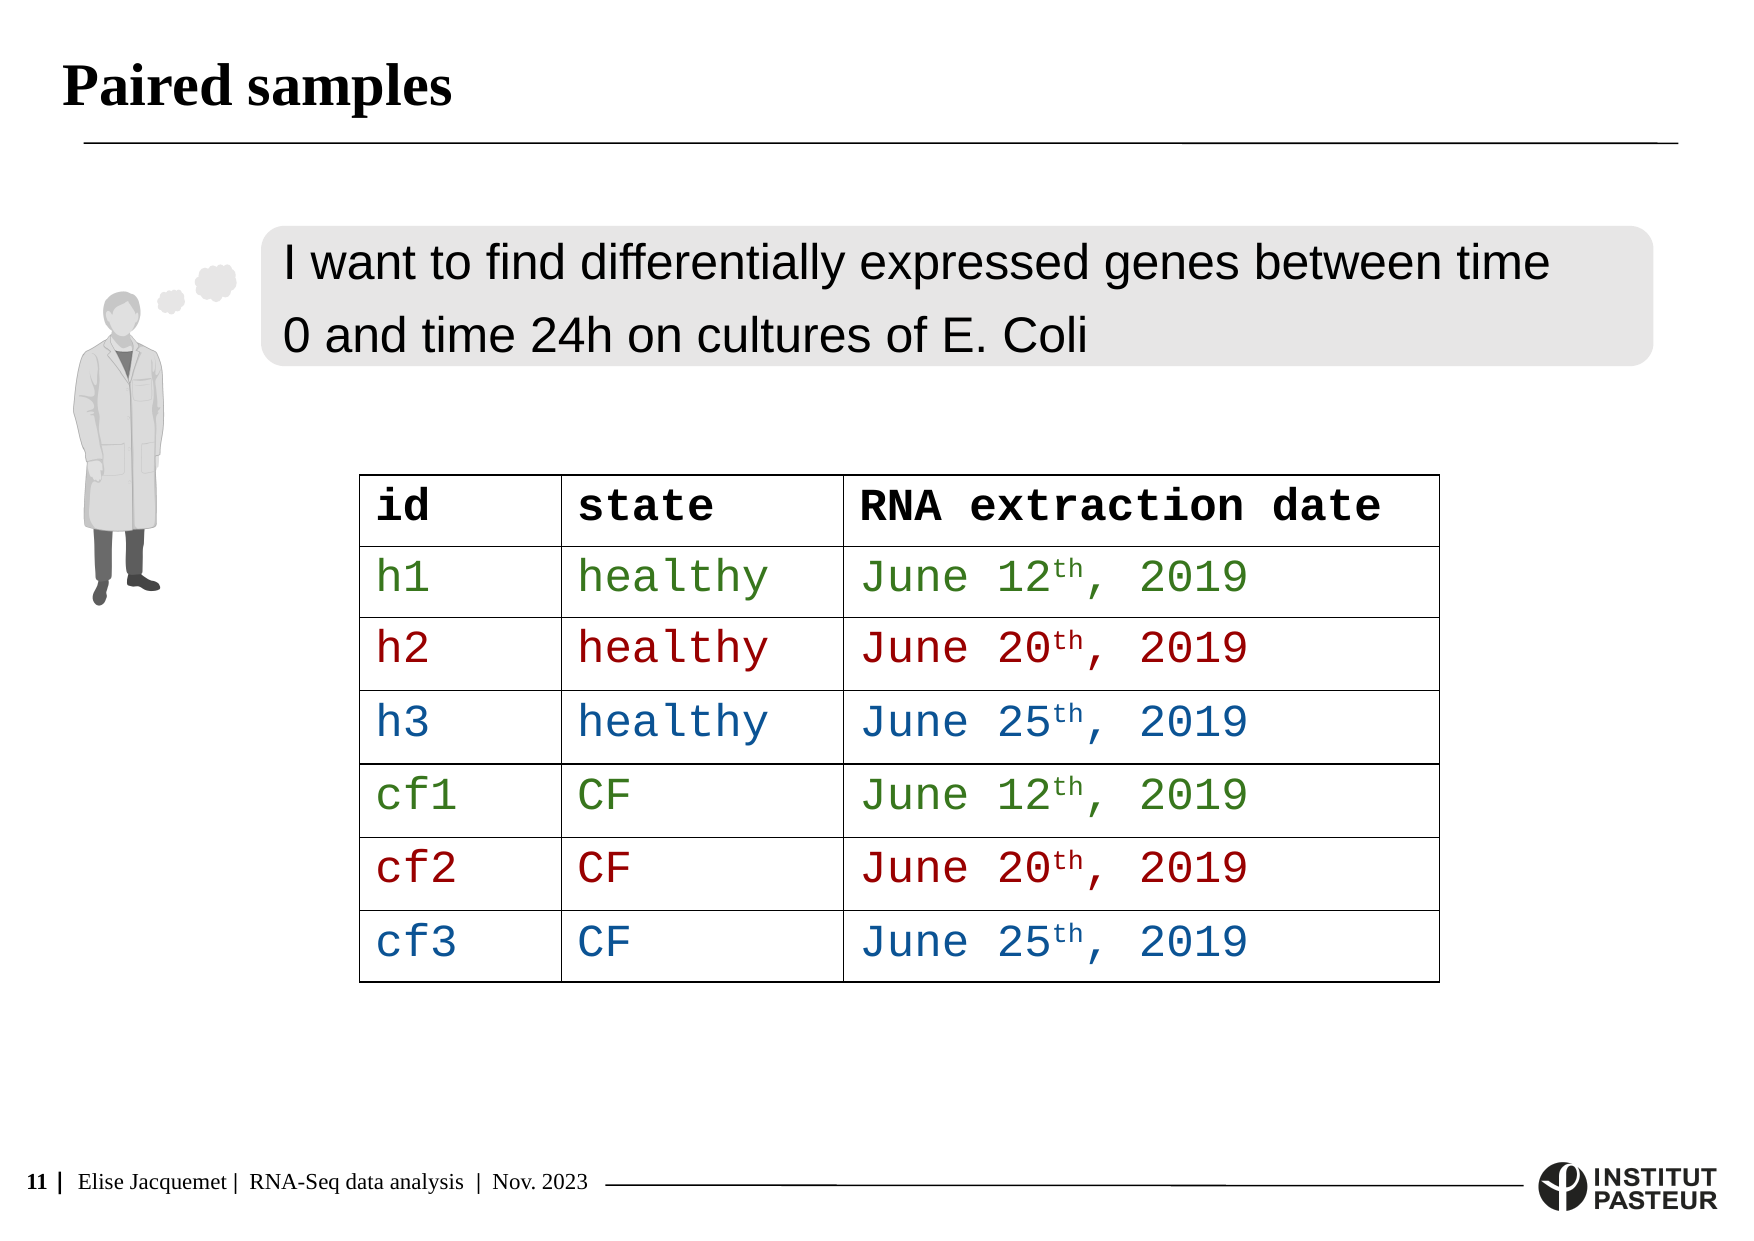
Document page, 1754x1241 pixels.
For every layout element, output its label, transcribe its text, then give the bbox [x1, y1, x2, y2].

table_cell June 12th, 2019 [844, 547, 1439, 617]
table_cell June 20th, 2019 [844, 838, 1439, 910]
table_cell healthy [562, 547, 843, 617]
table_cell CF [562, 911, 843, 981]
table_cell CF [562, 838, 843, 910]
text_box Paired samples [62, 2, 1692, 160]
table_cell CF [562, 765, 843, 837]
picture [1534, 1155, 1722, 1218]
table_cell cf3 [360, 911, 561, 981]
text_box [201, 264, 237, 303]
table_header id [360, 476, 561, 546]
picture [60, 267, 199, 621]
table_cell cf2 [360, 838, 561, 910]
table_cell h1 [360, 547, 561, 617]
table_cell June 25th, 2019 [844, 691, 1439, 763]
table_cell June 25th, 2019 [844, 911, 1439, 981]
table_cell h2 [360, 618, 561, 690]
table_cell healthy [562, 691, 843, 763]
table_cell June 12th, 2019 [844, 765, 1439, 837]
table_header RNA extraction date [844, 476, 1439, 546]
text_box I want to ﬁnd differentially expressed genes between time 0 and time 24h on cultures of E. Coli [261, 225, 1654, 367]
table_cell healthy [562, 618, 843, 690]
table_cell June 20th, 2019 [844, 618, 1439, 690]
table_cell h3 [360, 691, 561, 763]
table_cell cf1 [360, 765, 561, 837]
table_header state [562, 476, 843, 546]
